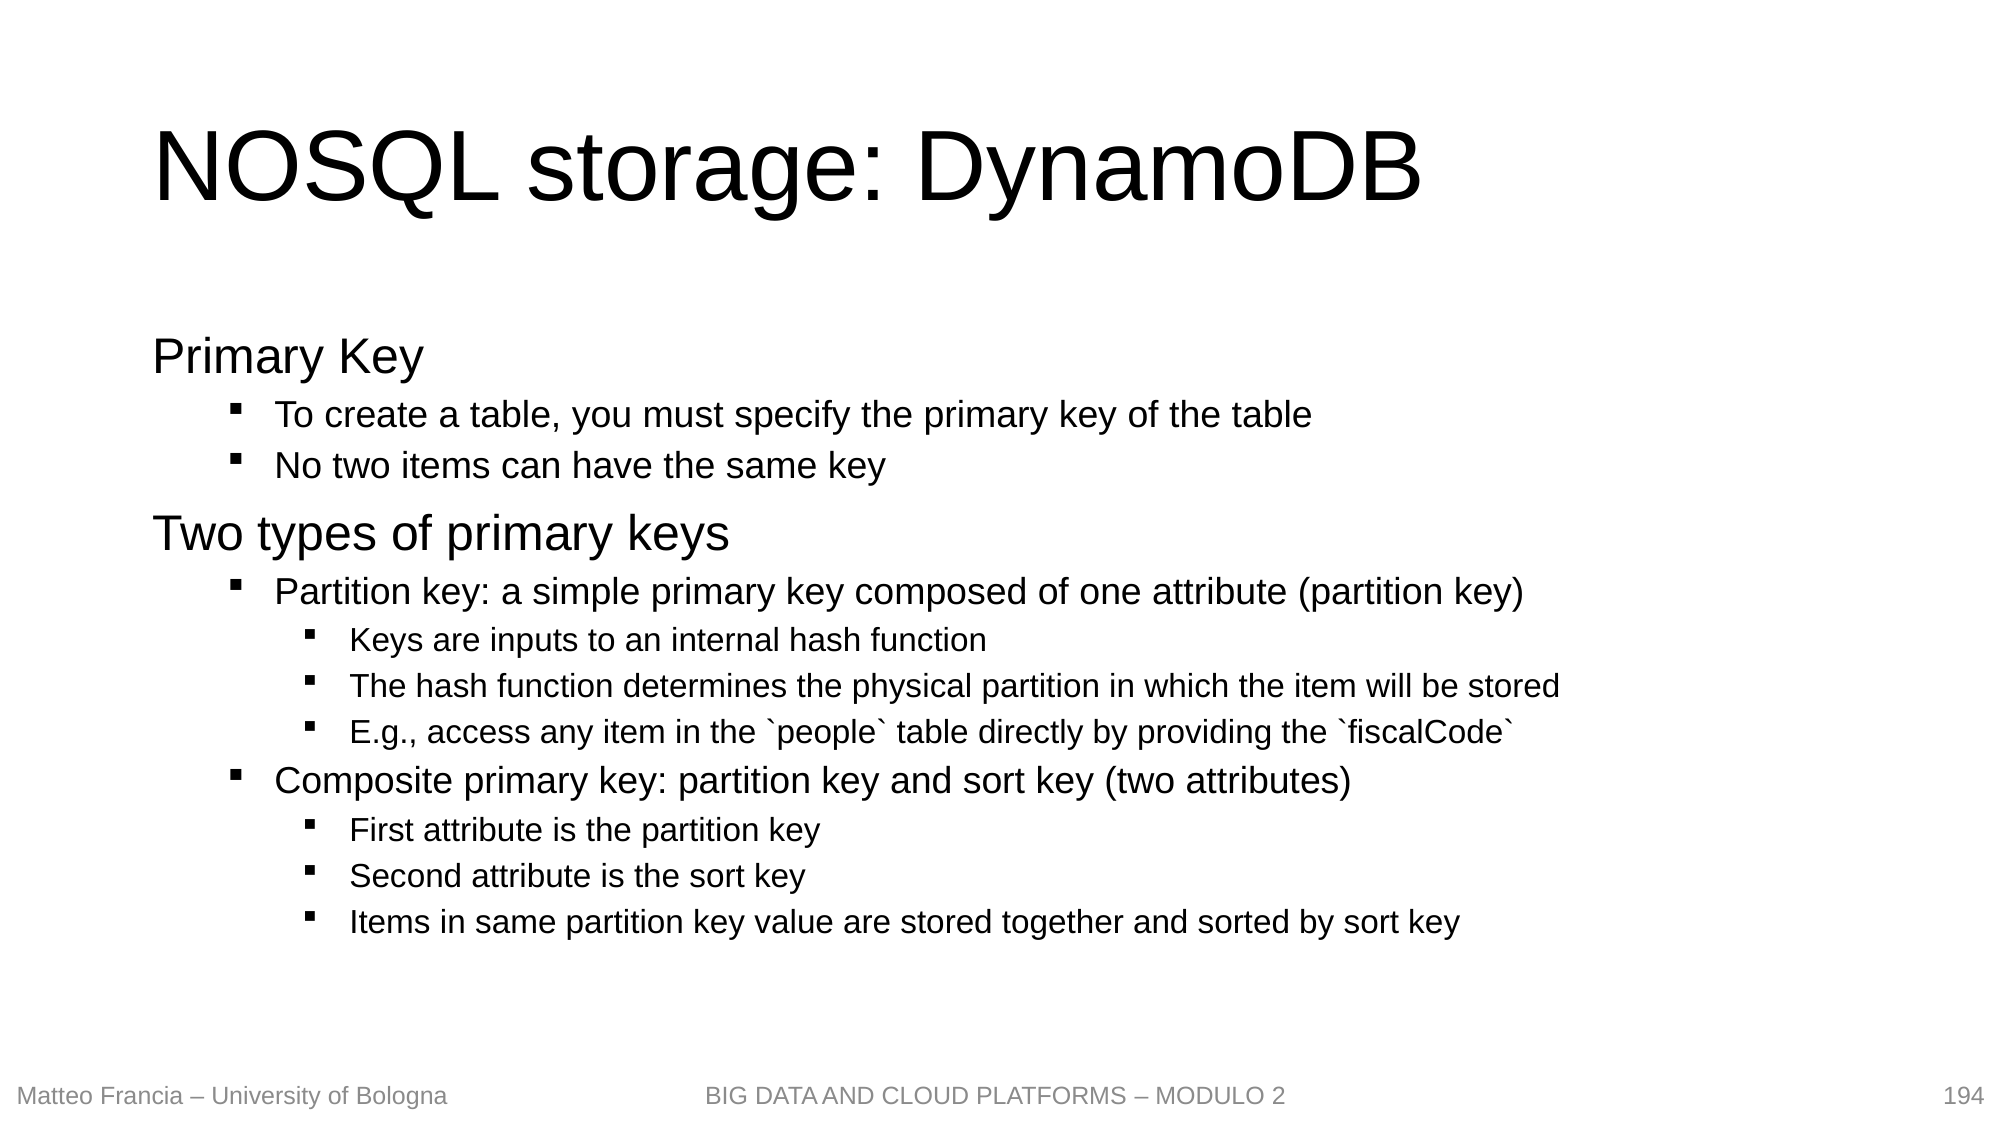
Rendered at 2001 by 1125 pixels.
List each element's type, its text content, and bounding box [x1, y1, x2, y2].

footer Matteo Francia – University of Bologna [0, 1065, 466, 1125]
list Primary Key To create a table, you must specify the primary key of the table No two items can have the same key Two types of primary keys Partition key: a simple primary key composed of one attribute (partition key) Keys are inputs to an internal hash function The hash function determines the physical partition in which the item will be stored E.g., access any item in the `people` table directly by providing the `fiscalCode` Composite primary key: partition key and sort key (two attributes) First attribute is the partition key Second attribute is the sort key Items in same partition key value are stored together and sorted by sort key [137, 278, 1863, 993]
slide_number 194 [1550, 1065, 2000, 1125]
title NOSQL storage: DynamoDB [137, 59, 1863, 278]
